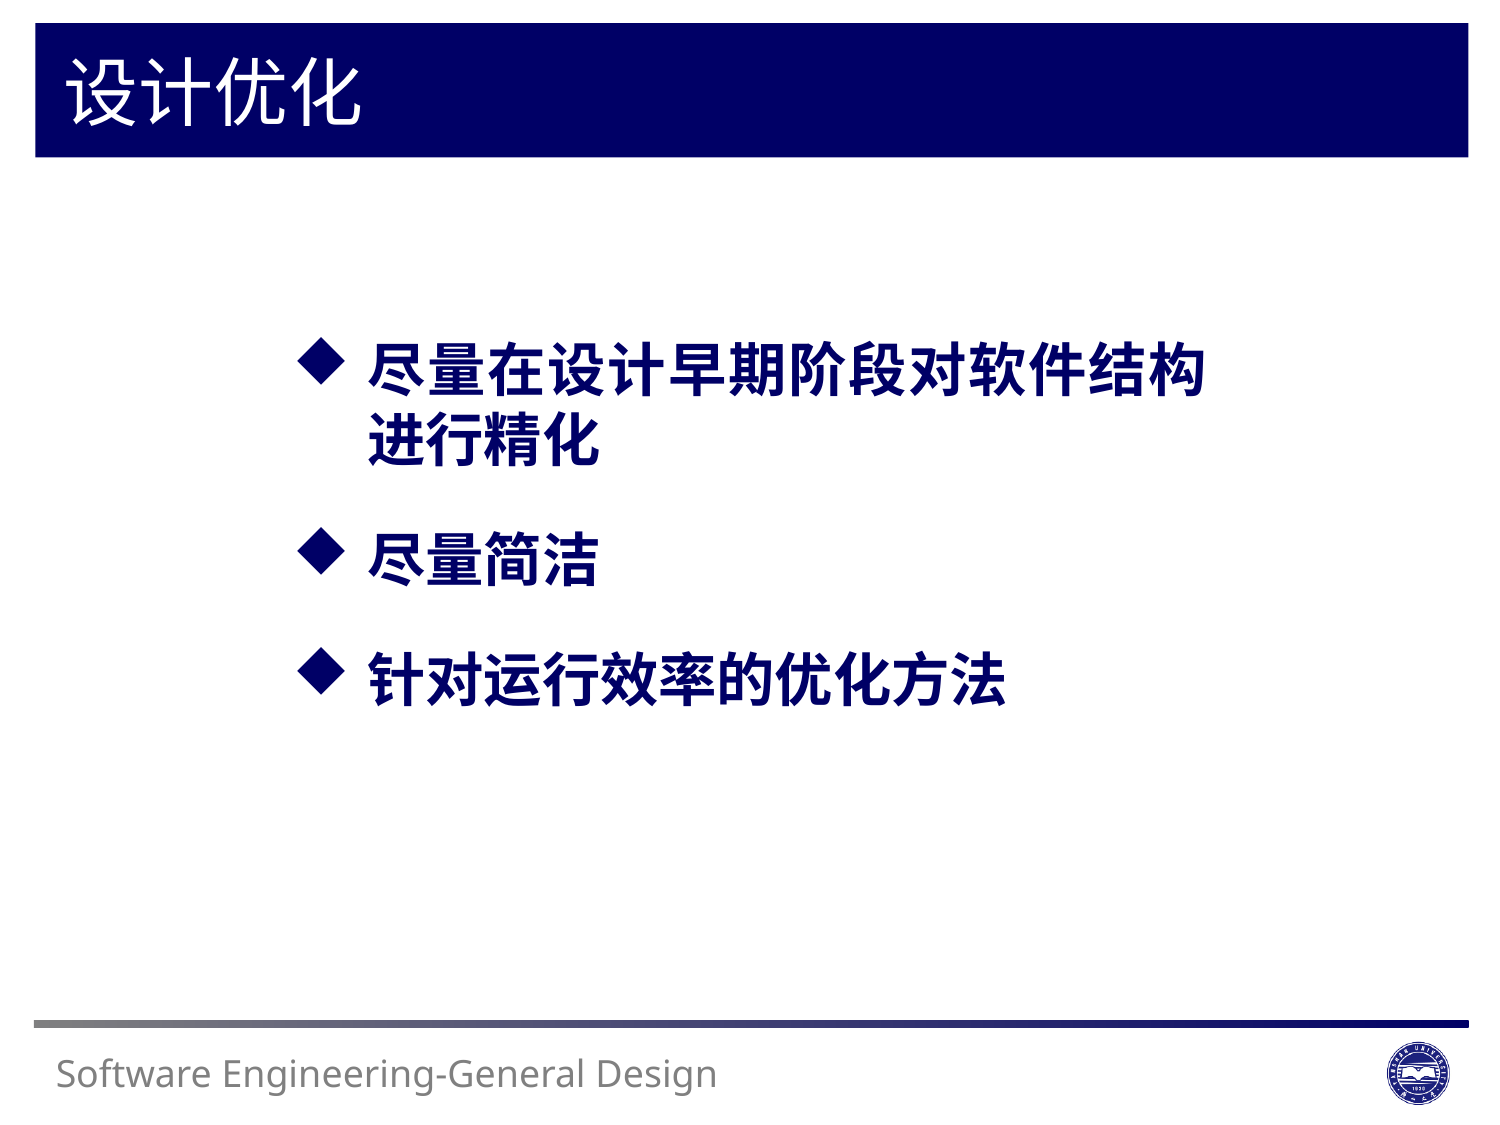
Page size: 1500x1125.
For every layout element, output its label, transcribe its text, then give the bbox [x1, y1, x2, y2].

text_box 尽量在设计早期阶段对软件结构进行精化 尽量简洁 针对运行效率的优化方法 [277, 326, 1223, 721]
picture [1375, 1039, 1461, 1110]
text_box 设计优化 [48, 38, 1371, 149]
